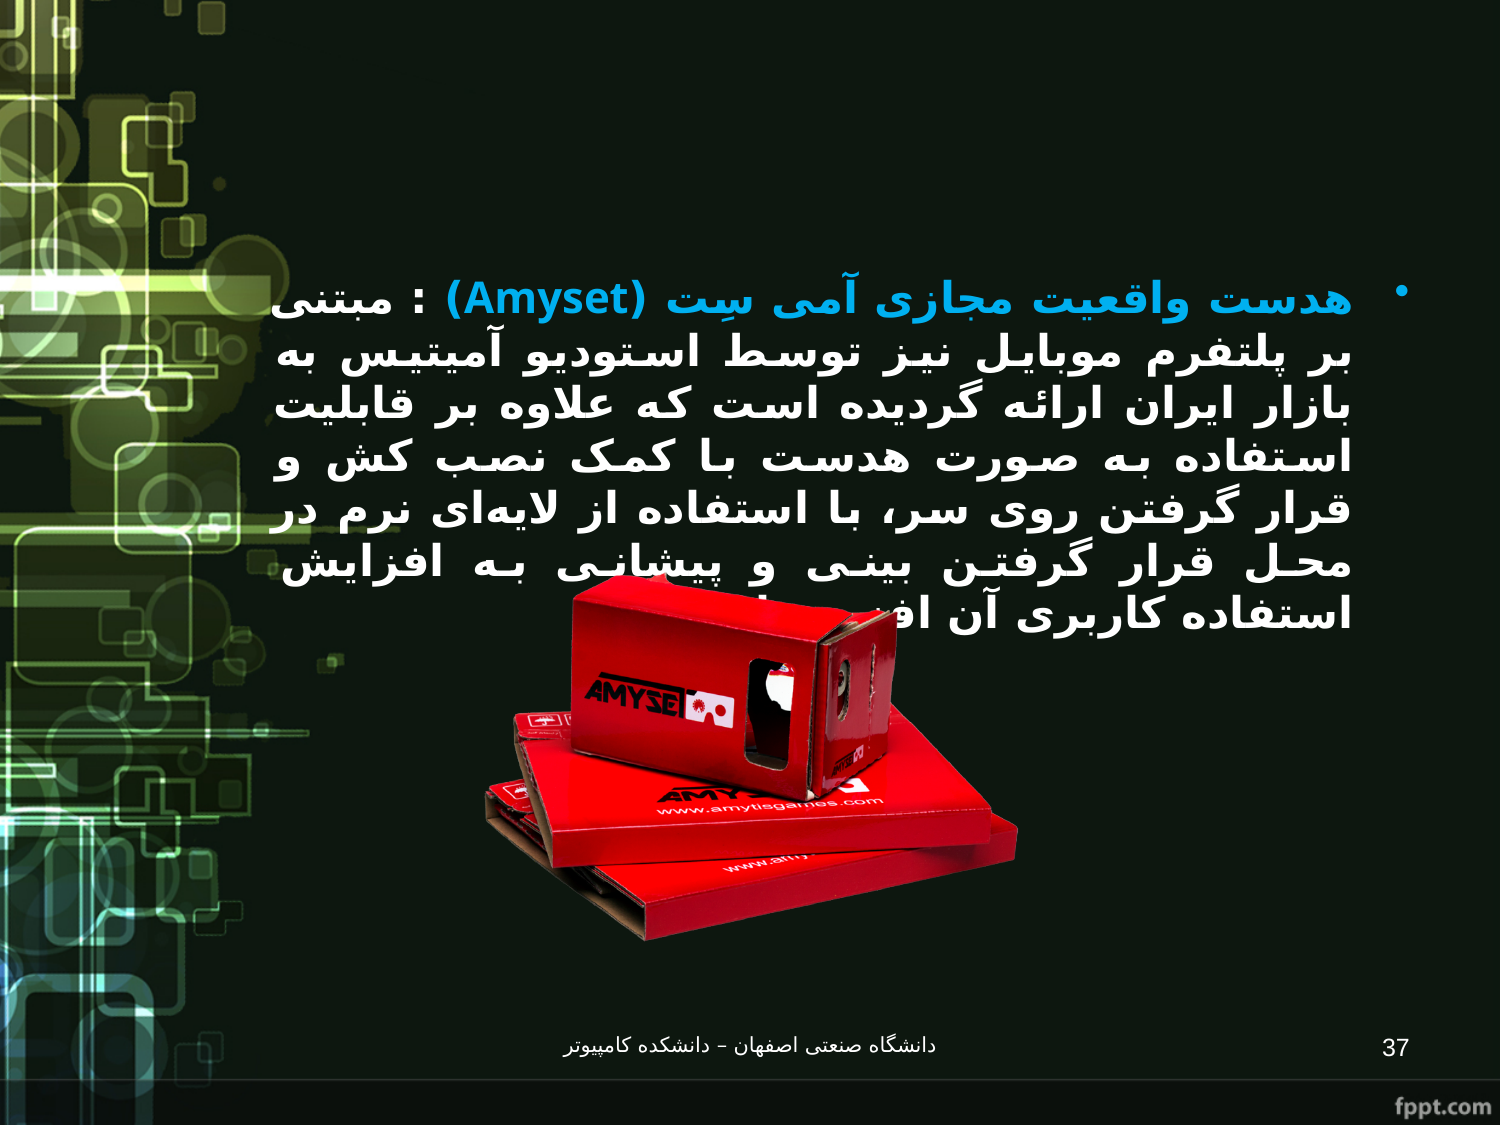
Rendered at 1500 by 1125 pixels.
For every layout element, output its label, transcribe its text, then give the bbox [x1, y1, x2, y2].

footer دانشگاه صنعتی اصفهان – دانشکده کامپیوتر [512, 1024, 988, 1103]
picture [0, 0, 1500, 1125]
slide_number 37 [1074, 1024, 1425, 1103]
list هدست واقعیت مجازی آمی سِت (Amyset) : مبتنی بر پلتفرم موبایل نیز توسط استودیو آمیتیس به بازار ایران ارائه گردیده است که علاوه بر قابلیت استفاده به صورت هدست با کمک نصب کش و قرار گرفتن روی سر، با استفاده از لایه‌ای نرم در محل قرار گرفتن بینی و پیشانی به افزایش استفاده کاربری آن افزوده است. [253, 262, 1425, 1005]
